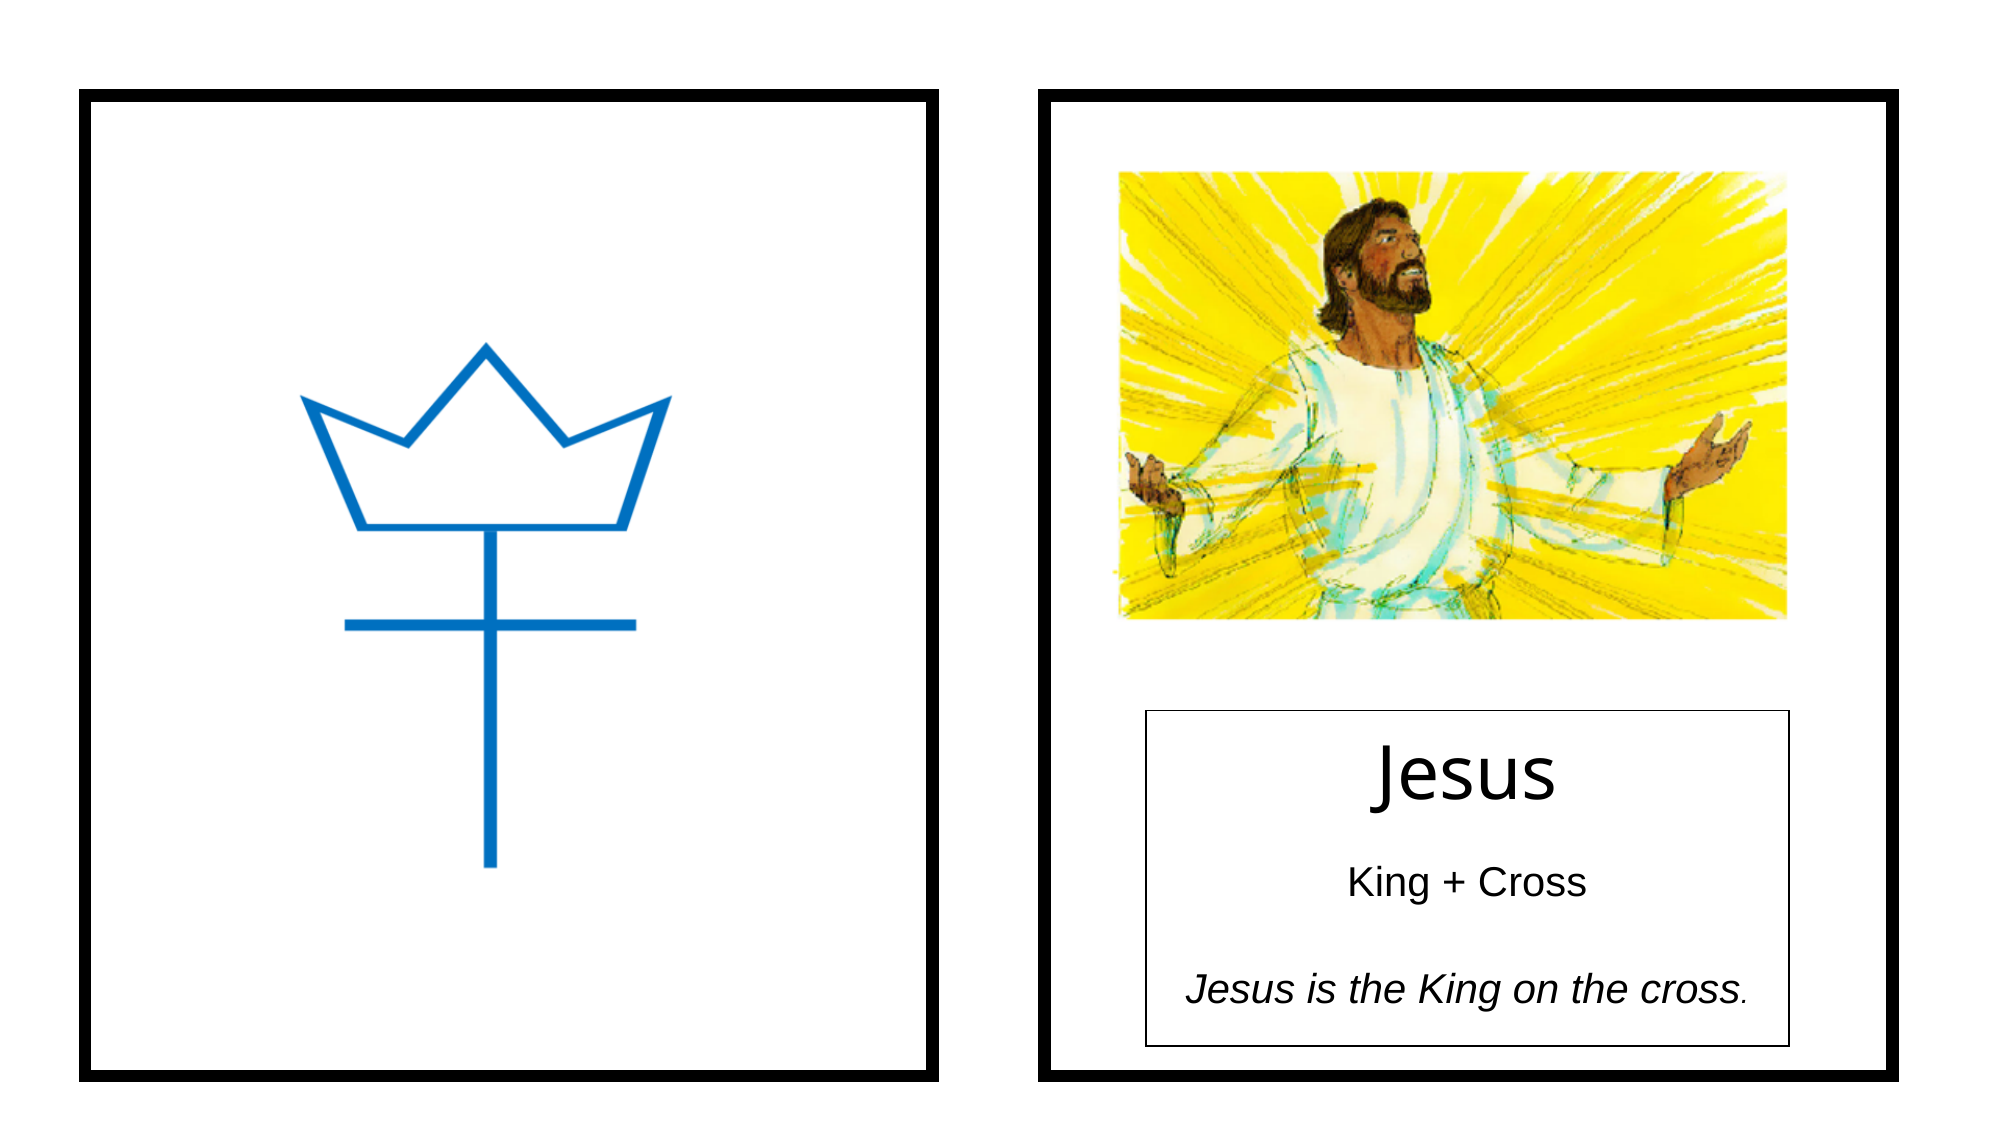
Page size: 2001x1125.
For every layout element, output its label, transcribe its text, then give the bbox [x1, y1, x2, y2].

text_box [1044, 95, 1893, 1077]
picture [1097, 122, 1814, 689]
text_box [84, 95, 934, 1077]
picture [279, 335, 702, 879]
text_box Jesus King + Cross Jesus is the King on the cross. [1145, 710, 1789, 1047]
